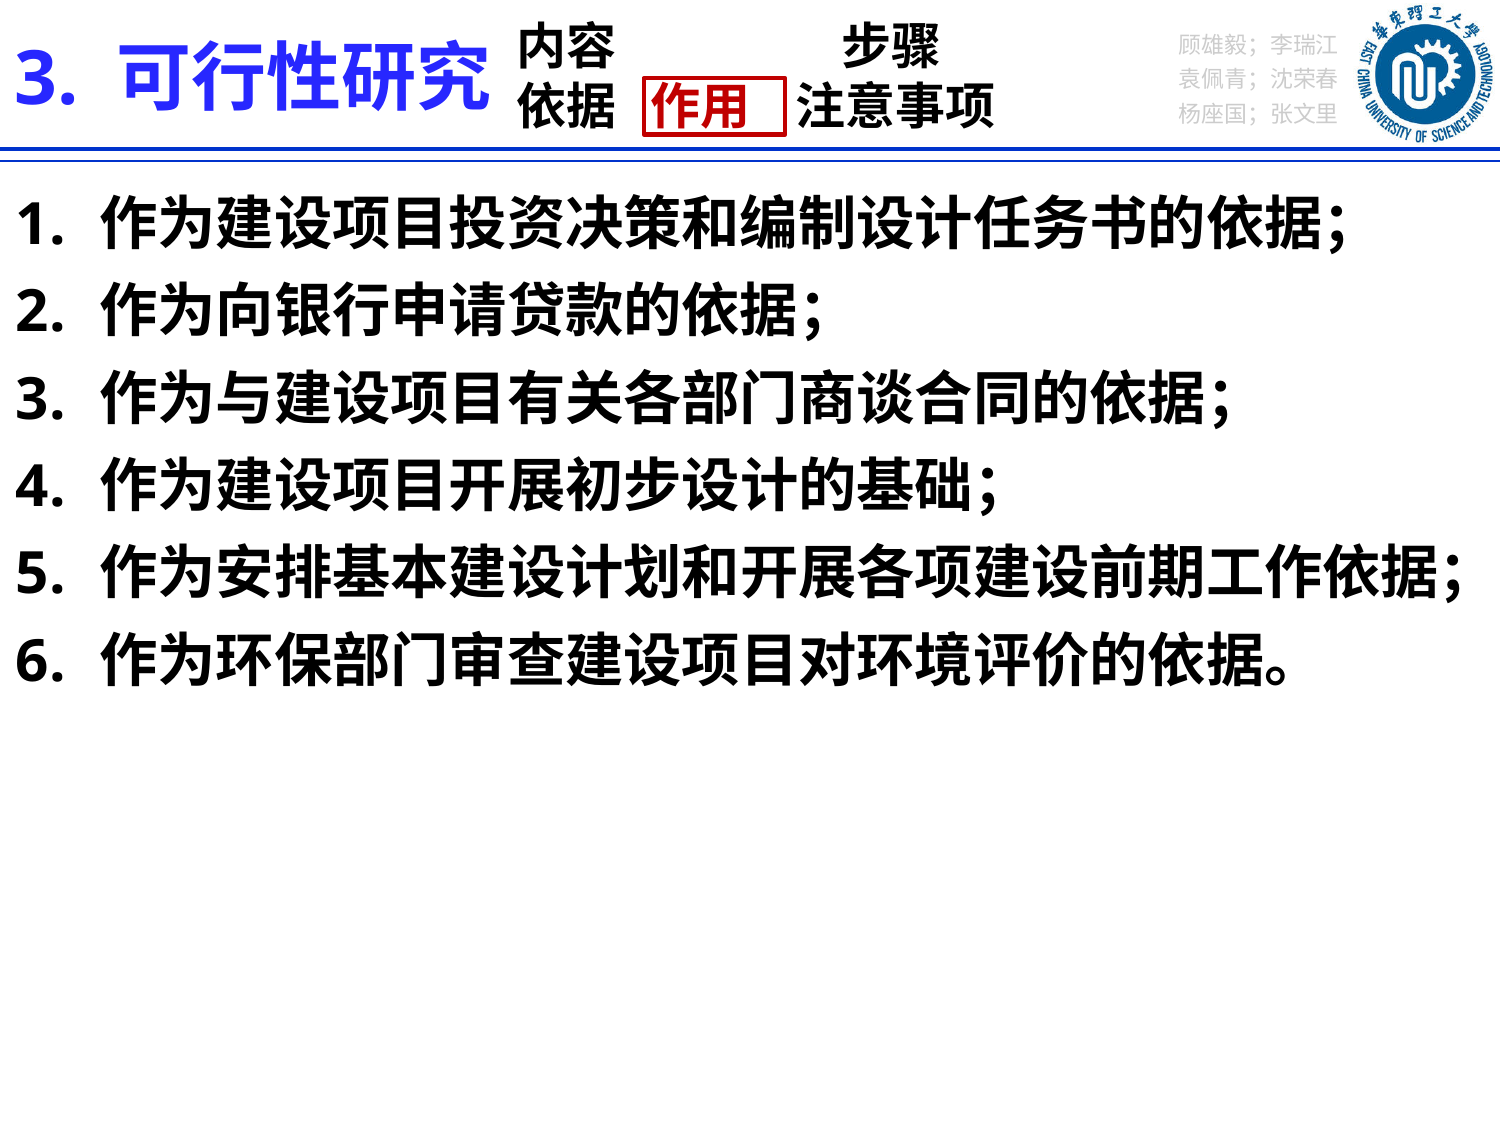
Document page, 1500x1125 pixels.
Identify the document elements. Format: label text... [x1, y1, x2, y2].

text_box 3. 可行性研究 [1081, 21, 1500, 127]
text_box [642, 76, 787, 137]
text_box 3. 可行性研究 [0, 21, 501, 127]
text_box 内容 步骤 依据 作用 注意事项 [501, 6, 1081, 142]
picture [1353, 127, 1495, 145]
picture [1353, 3, 1495, 21]
